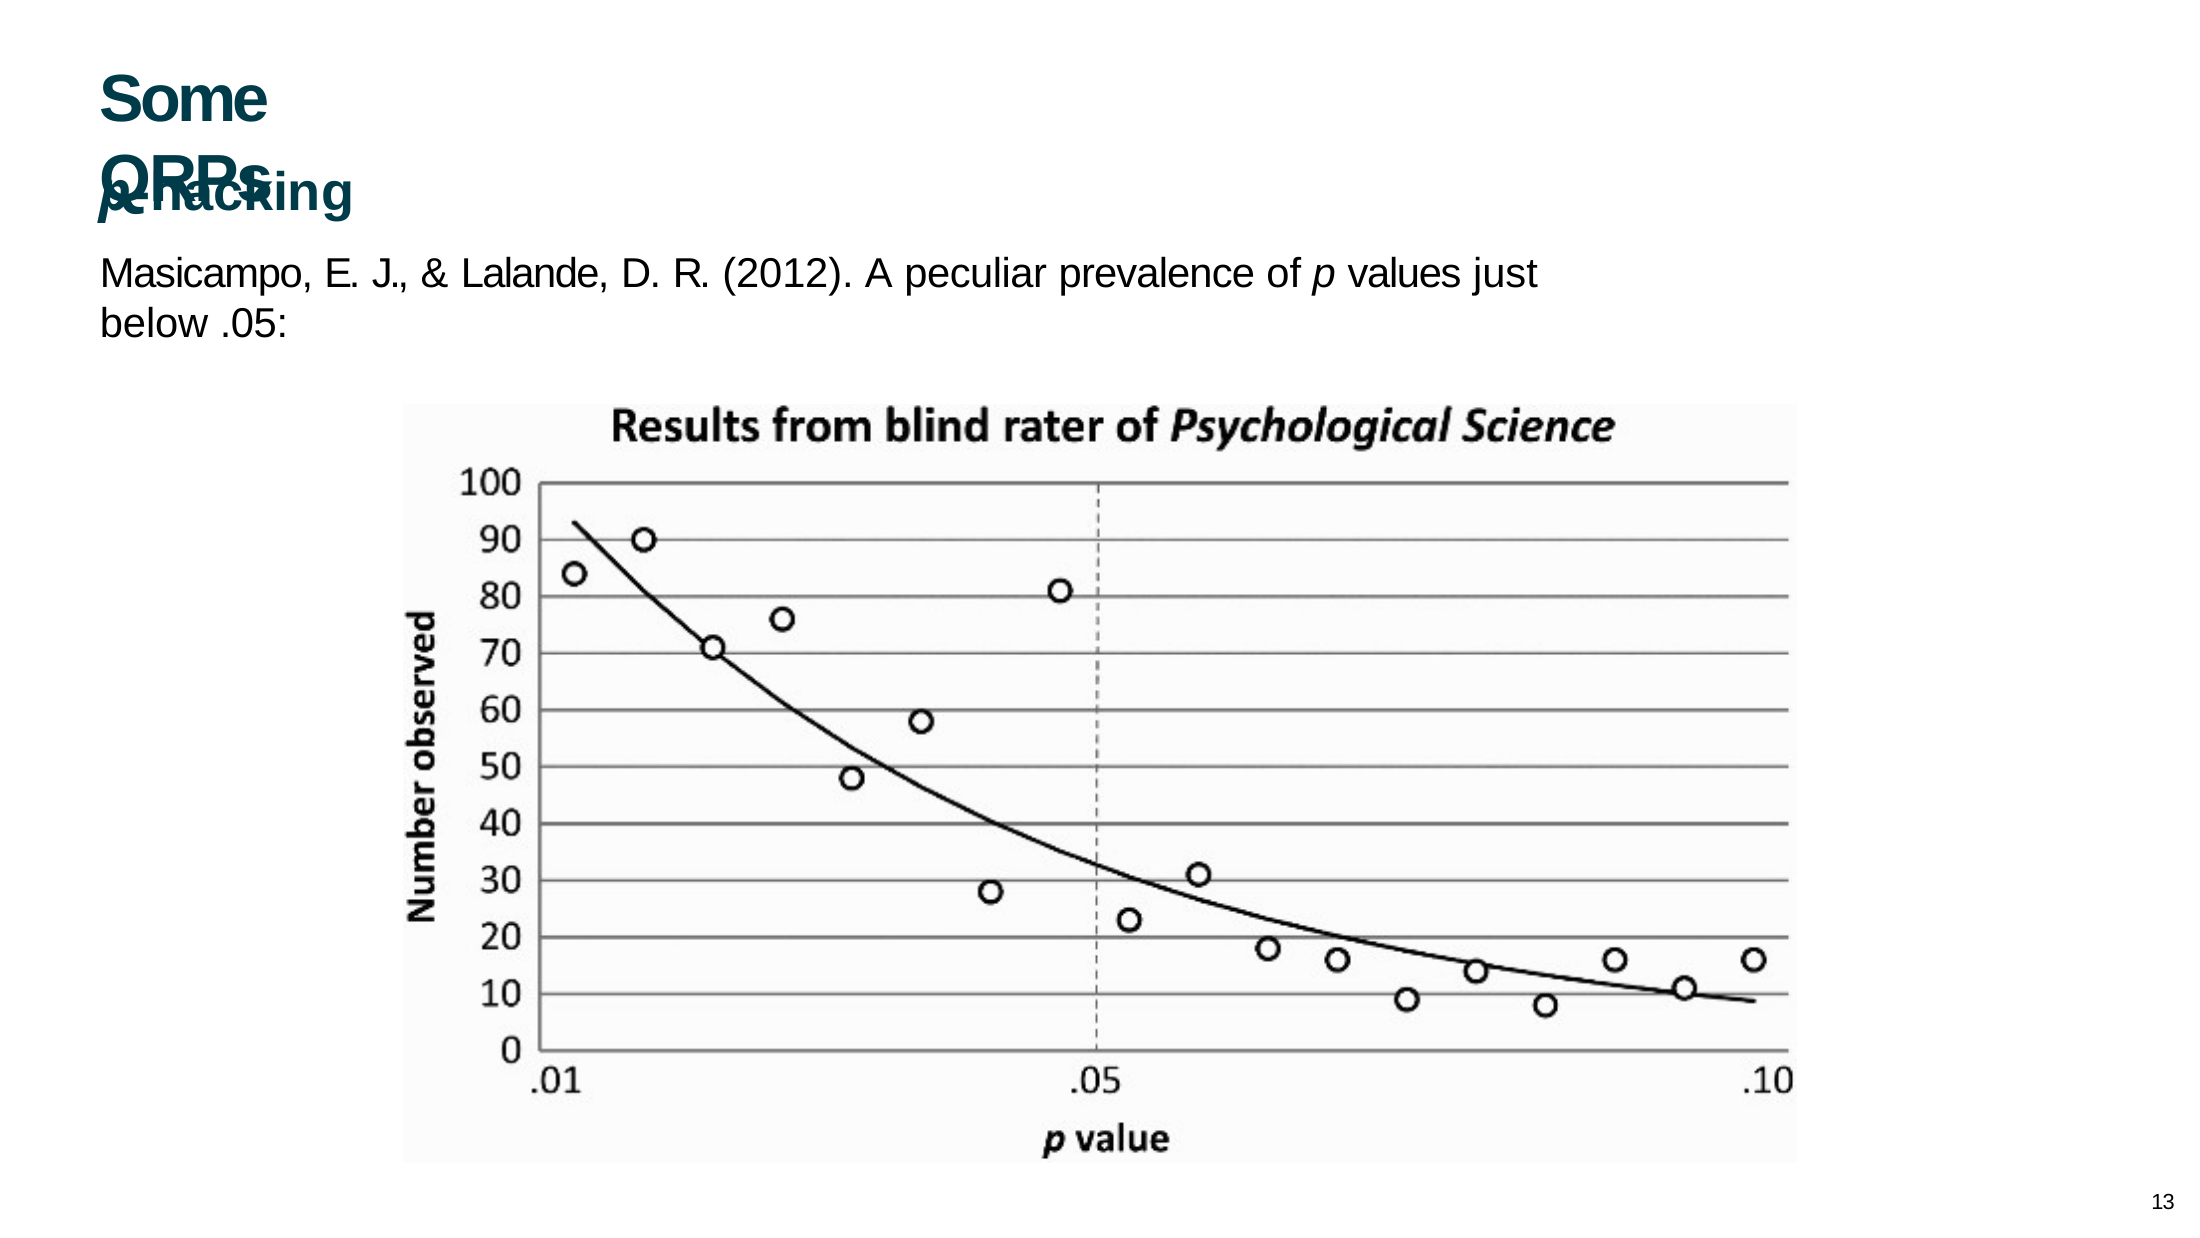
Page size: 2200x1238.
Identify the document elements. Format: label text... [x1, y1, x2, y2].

slide_number 10 [2144, 1185, 2185, 1238]
text_box p-hacking Masicampo, E. J., & Lalande, D. R. (2012). A peculiar prevalence of p values just below .05: [97, 123, 1678, 346]
title Some QRPs [97, 52, 453, 123]
picture [402, 404, 1798, 1163]
